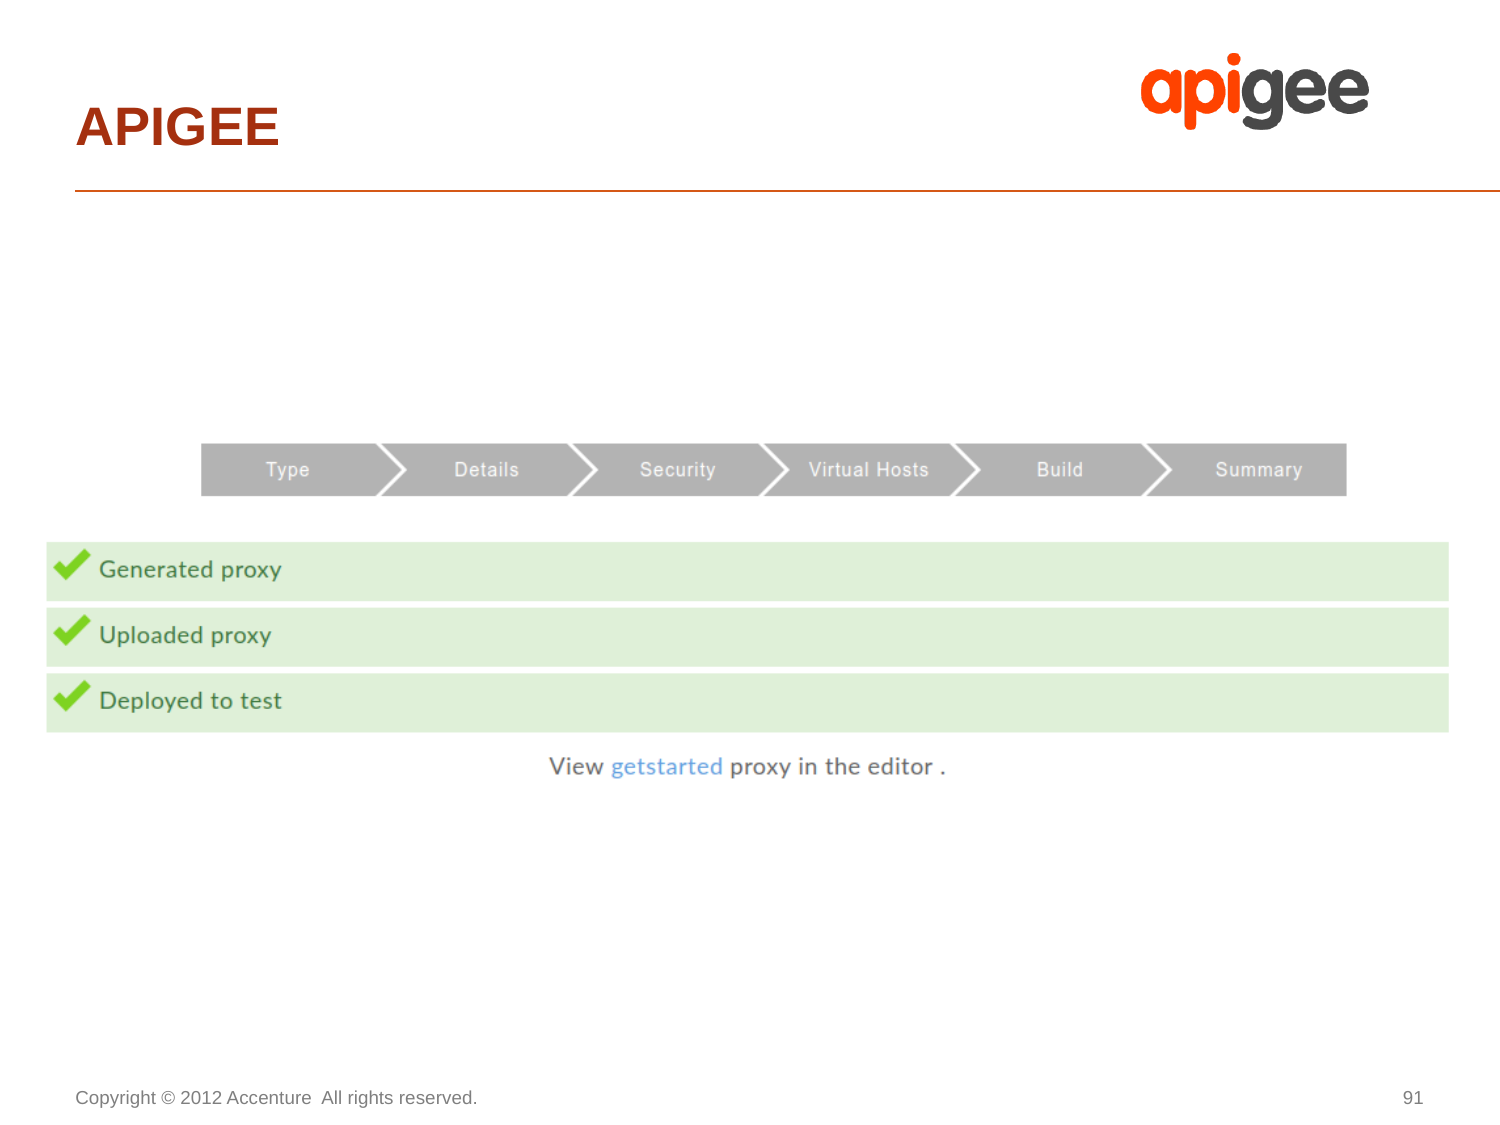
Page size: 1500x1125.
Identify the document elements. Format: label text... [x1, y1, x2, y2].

title APIGEE [75, 27, 1422, 157]
picture [31, 424, 1467, 815]
